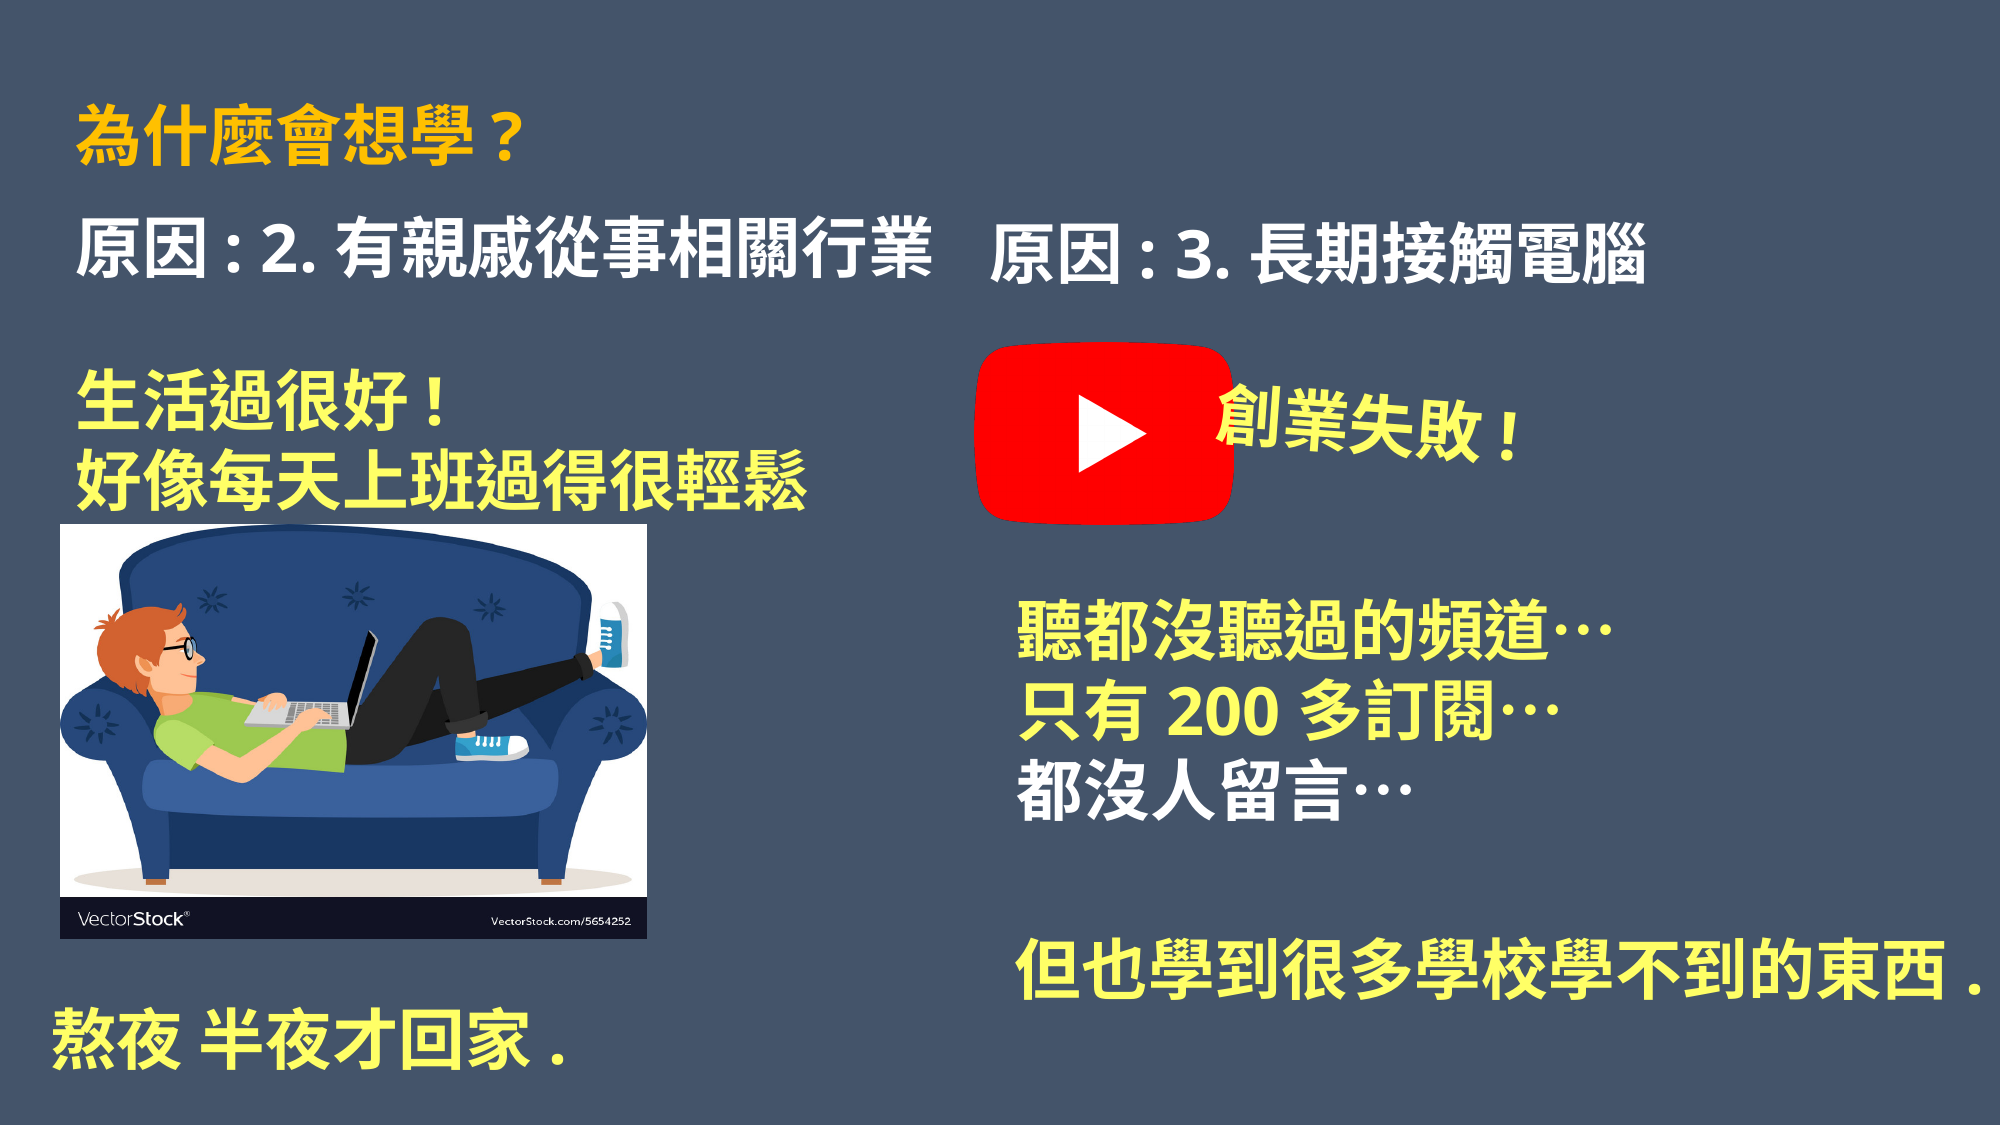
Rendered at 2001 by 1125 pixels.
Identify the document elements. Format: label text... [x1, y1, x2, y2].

text_box 原因: 2.有親戚從事相關行業 [60, 198, 1026, 293]
picture [974, 342, 1234, 525]
text_box 熬夜 半夜才回家. [35, 990, 1000, 1086]
text_box 聽都沒聽過的頻道… 只有200多訂閱… 都沒人留言… [1002, 581, 1967, 837]
text_box 生活過很好! 好像每天上班過得很輕鬆 [60, 351, 1026, 527]
text_box 原因: 3.長期接觸電腦 [974, 204, 1940, 300]
picture [60, 524, 647, 939]
text_box 創業失敗! [1234, 366, 2000, 519]
text_box 為什麼會想學? [60, 86, 1000, 181]
text_box 但也學到很多學校學不到的東西. [999, 920, 1965, 1015]
